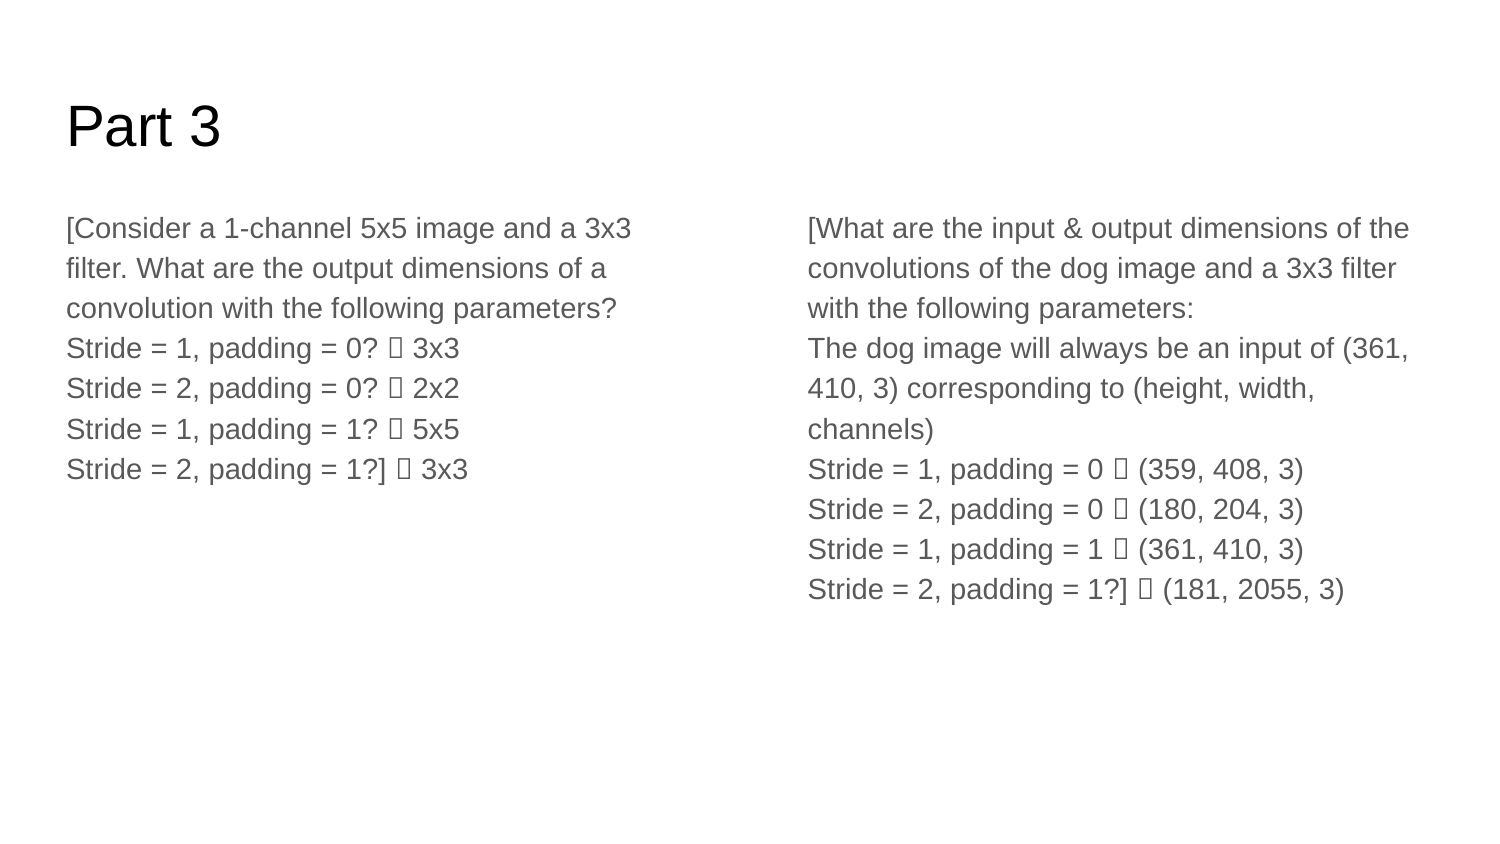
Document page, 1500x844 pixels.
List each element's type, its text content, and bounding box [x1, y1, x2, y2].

title Part 3 [51, 72, 1449, 167]
list [Consider a 1-channel 5x5 image and a 3x3 filter. What are the output dimensions of a convolution with the following parameters? Stride = 1, padding = 0?  3x3 Stride = 2, padding = 0?  2x2 Stride = 1, padding = 1?  5x5 Stride = 2, padding = 1?]  3x3 [51, 189, 708, 750]
list [What are the input & output dimensions of the convolutions of the dog image and a 3x3 filter with the following parameters: The dog image will always be an input of (361, 410, 3) corresponding to (height, width, channels) Stride = 1, padding = 0  (359, 408, 3) Stride = 2, padding = 0  (180, 204, 3) Stride = 1, padding = 1  (361, 410, 3) Stride = 2, padding = 1?]  (181, 2055, 3) [792, 189, 1449, 750]
